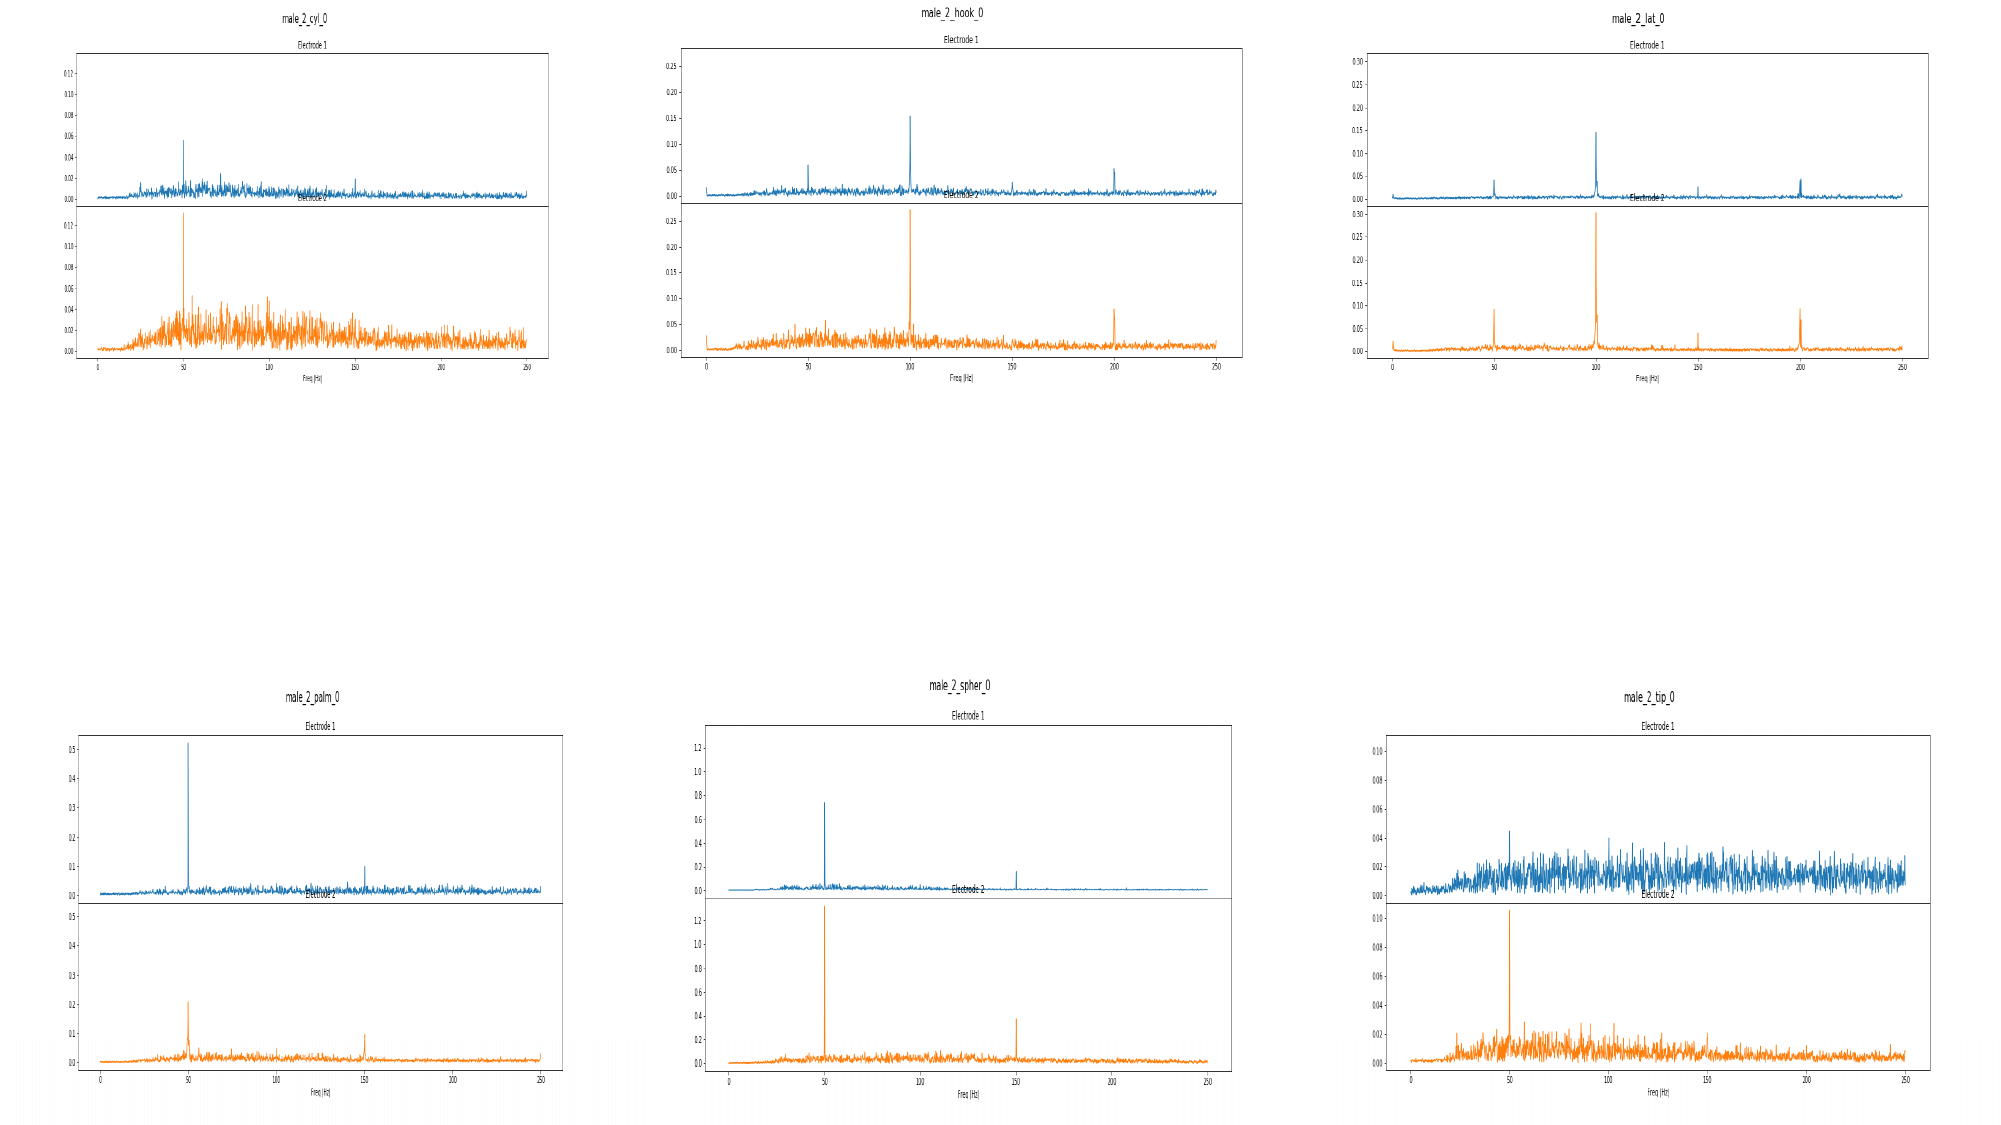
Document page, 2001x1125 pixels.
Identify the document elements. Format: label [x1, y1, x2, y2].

picture [0, 670, 2000, 1125]
picture [0, 0, 2000, 409]
